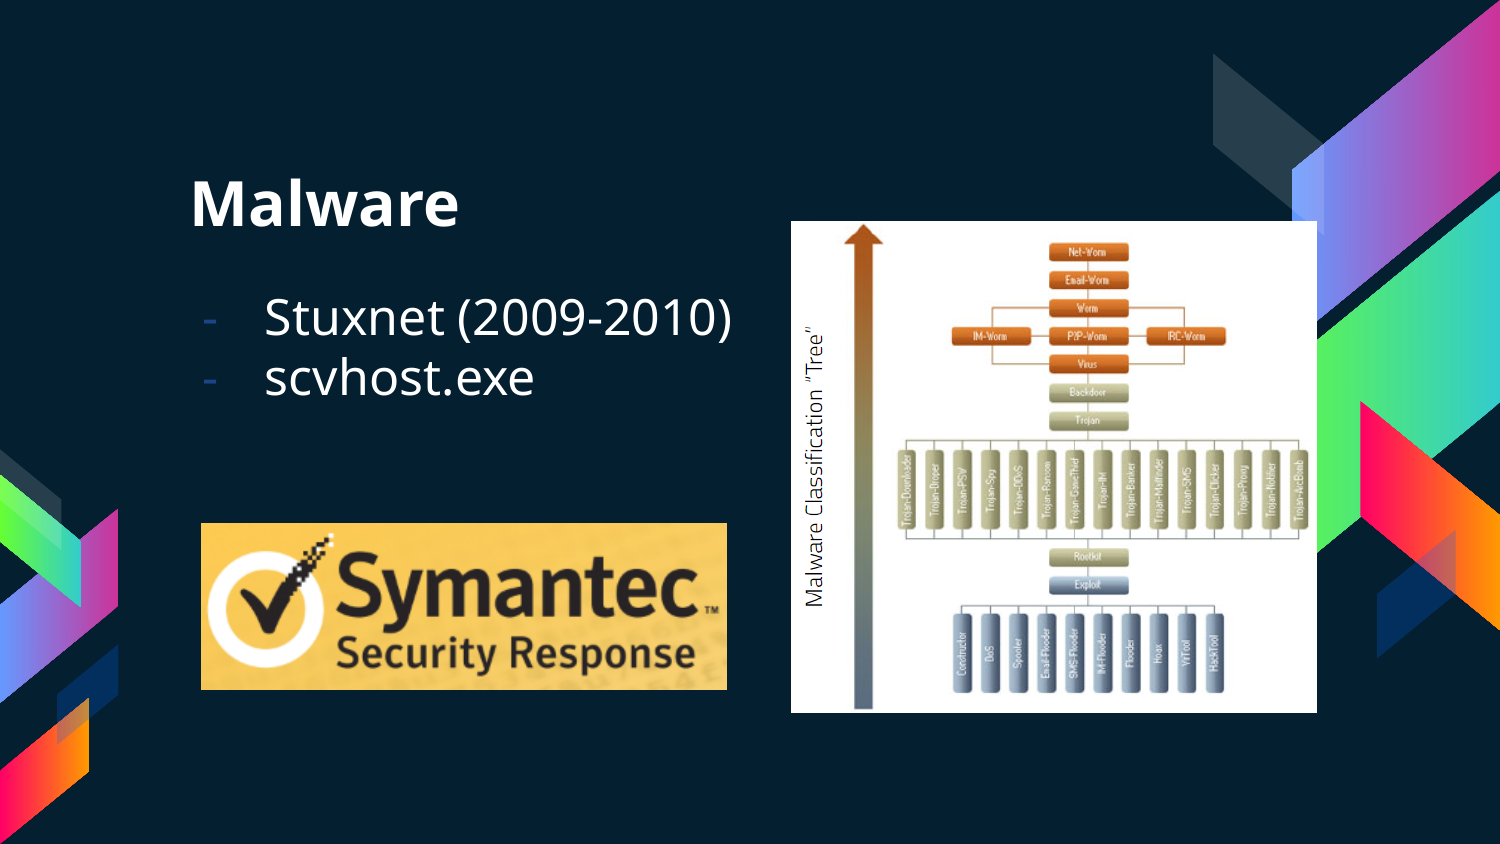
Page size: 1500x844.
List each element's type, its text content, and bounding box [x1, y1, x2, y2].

title Malware [175, 149, 1155, 255]
picture [791, 221, 1317, 714]
list Stuxnet (2009-2010) scvhost.exe [175, 270, 1155, 725]
picture [201, 523, 727, 690]
